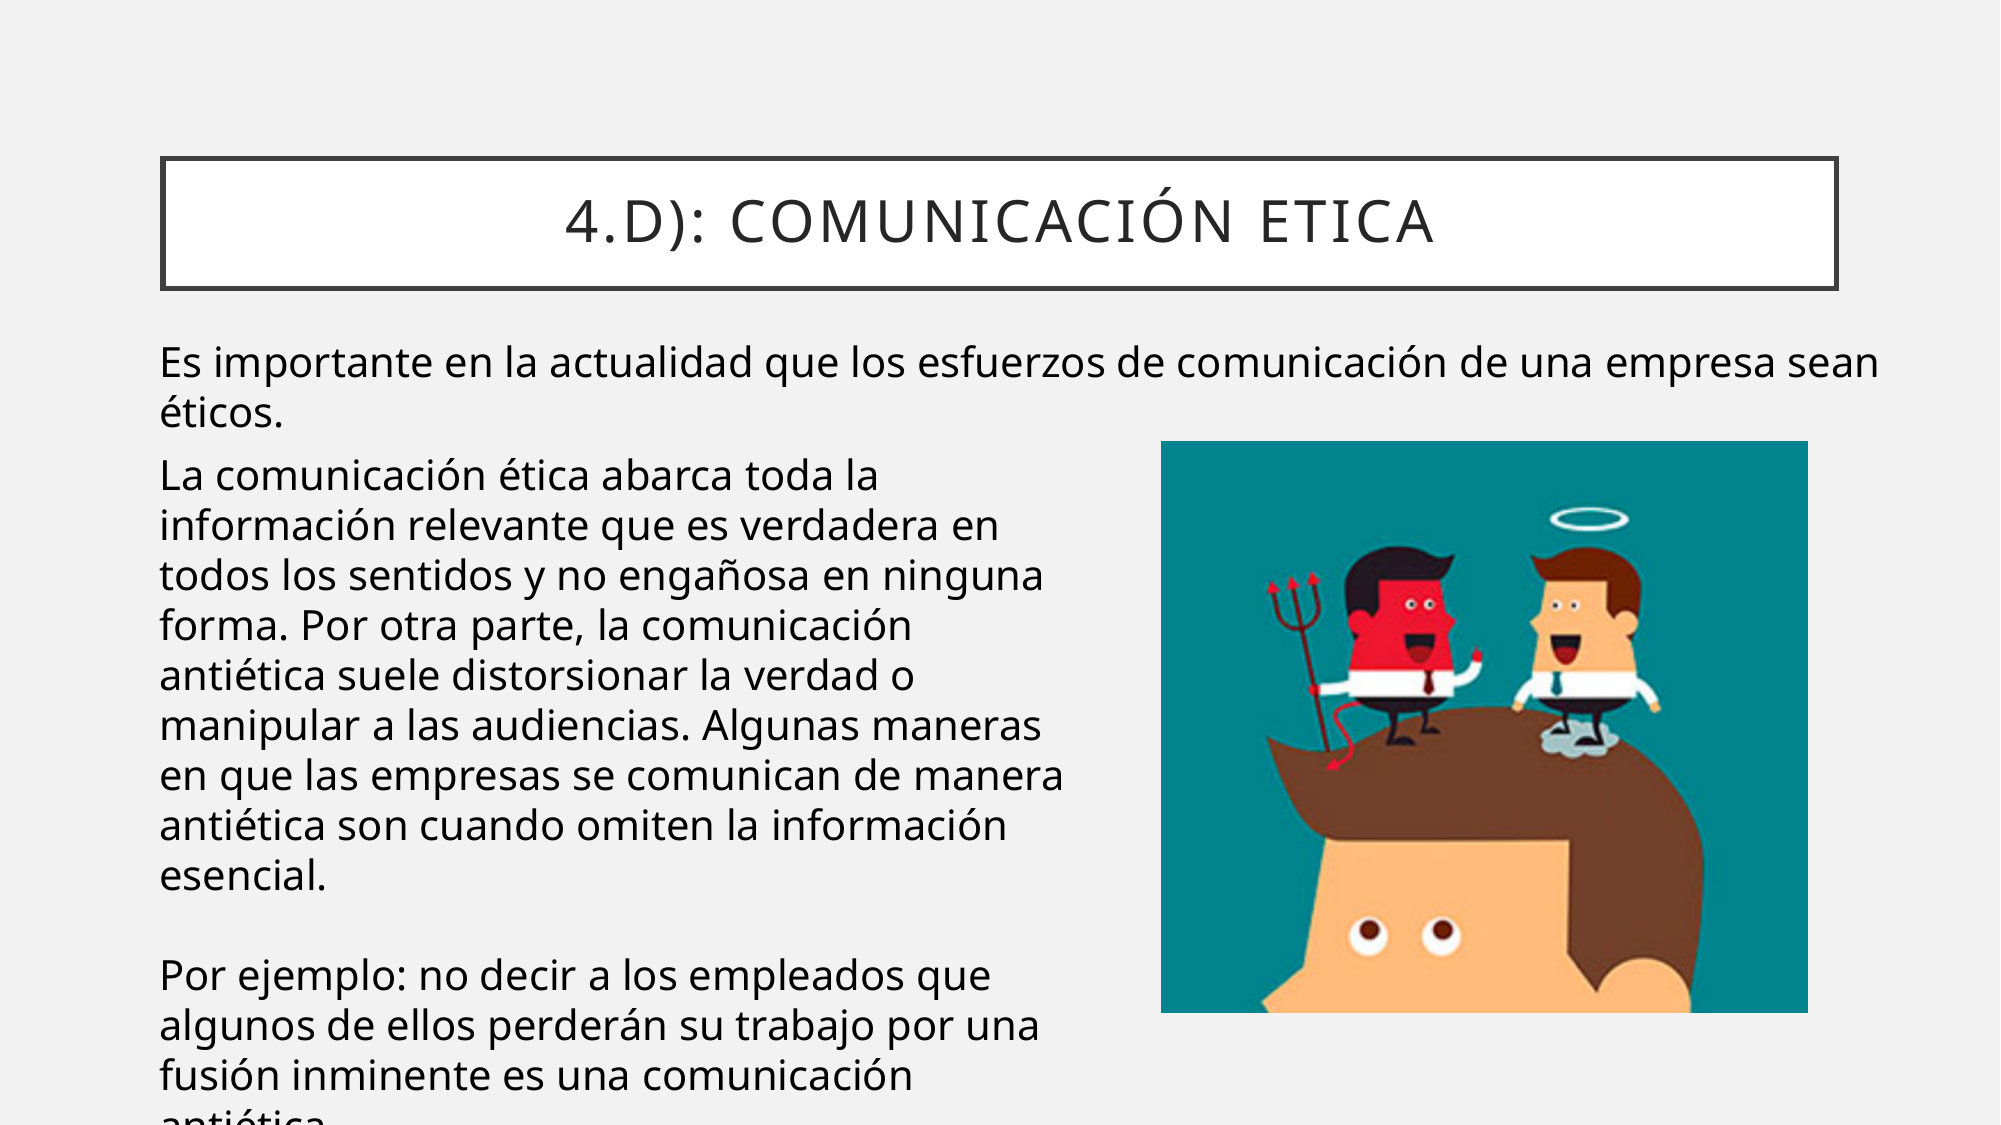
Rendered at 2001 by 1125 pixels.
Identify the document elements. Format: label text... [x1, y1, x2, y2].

picture [1161, 441, 1808, 1013]
text_box Es importante en la actualidad que los esfuerzos de comunicación de una empresa sean éticos. [144, 328, 1900, 444]
text_box La comunicación ética abarca toda la información relevante que es verdadera en todos los sentidos y no engañosa en ninguna forma. Por otra parte, la comunicación antiética suele distorsionar la verdad o manipular a las audiencias. Algunas maneras en que las empresas se comunican de manera antiética son cuando omiten la información esencial. Por ejemplo: no decir a los empleados que algunos de ellos perderán su trabajo por una fusión inminente es una comunicación antiética. [144, 441, 1103, 1125]
title 4.d): COMUNICACIÓN ETICA [160, 156, 1839, 291]
